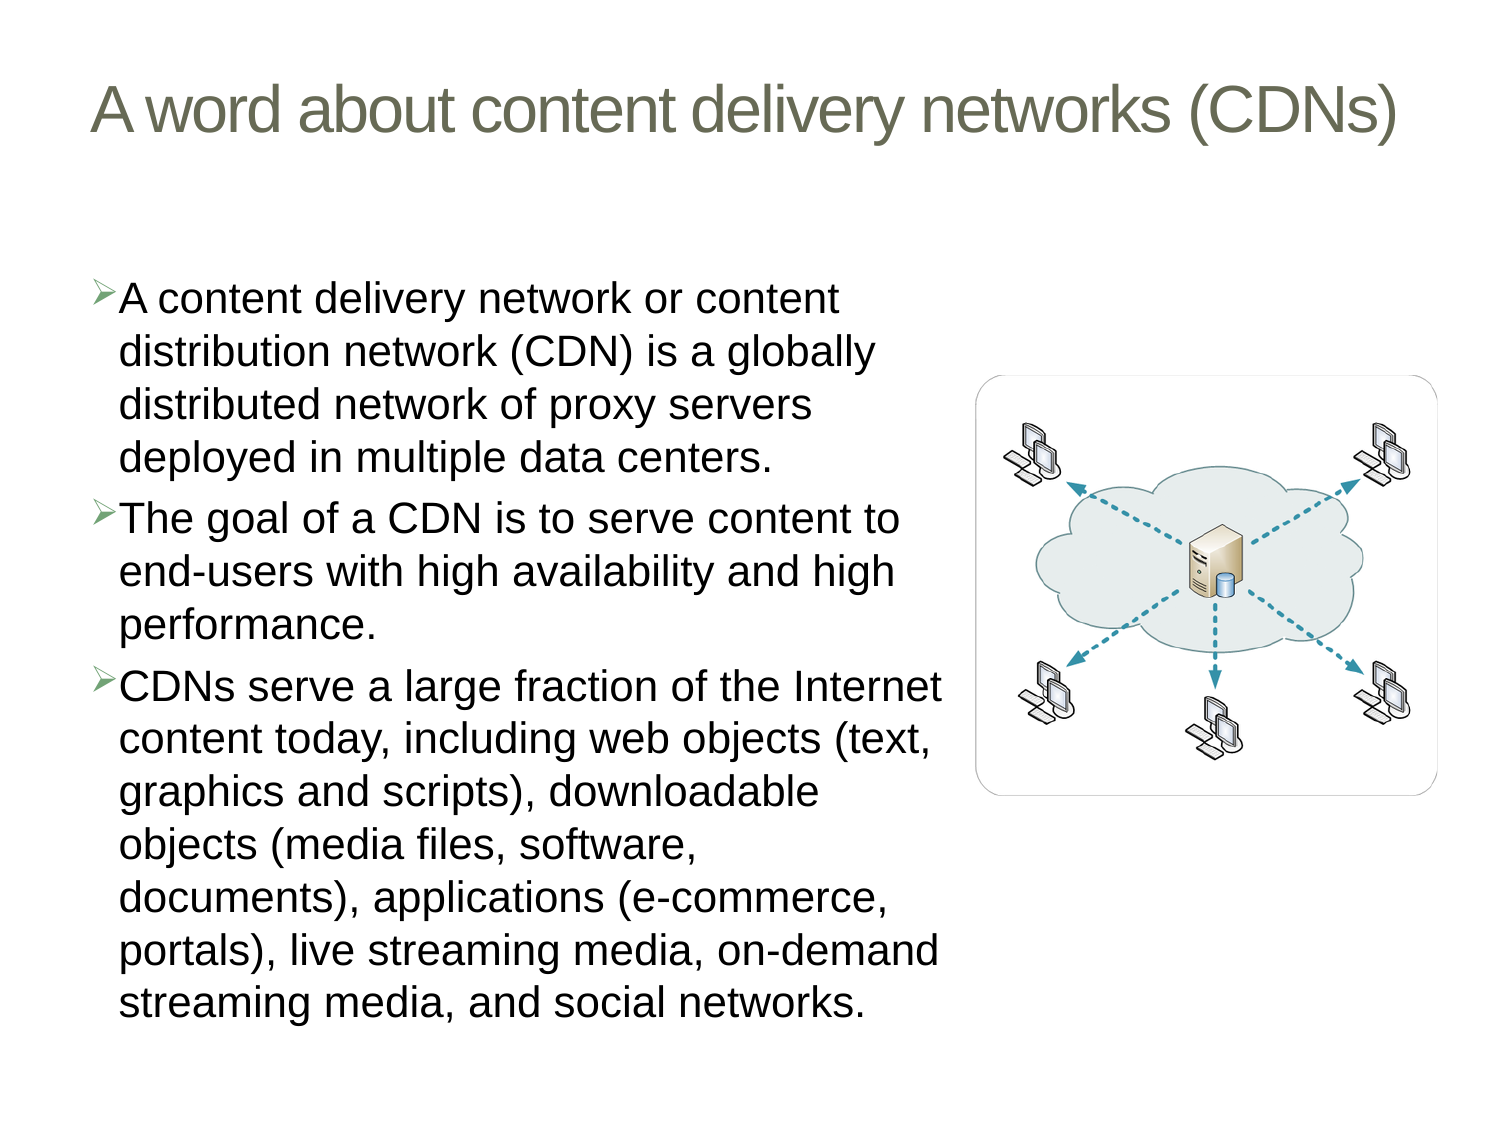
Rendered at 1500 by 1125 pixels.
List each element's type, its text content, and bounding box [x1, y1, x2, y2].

list A content delivery network or content distribution network (CDN) is a globally distributed network of proxy servers deployed in multiple data centers. The goal of a CDN is to serve content to end-users with high availability and high performance. CDNs serve a large fraction of the Internet content today, including web objects (text, graphics and scripts), downloadable objects (media files, software, documents), applications (e-commerce, portals), live streaming media, on-demand streaming media, and social networks. [75, 262, 963, 1063]
title A word about content delivery networks (CDNs) [75, 24, 1425, 188]
picture [974, 374, 1438, 796]
